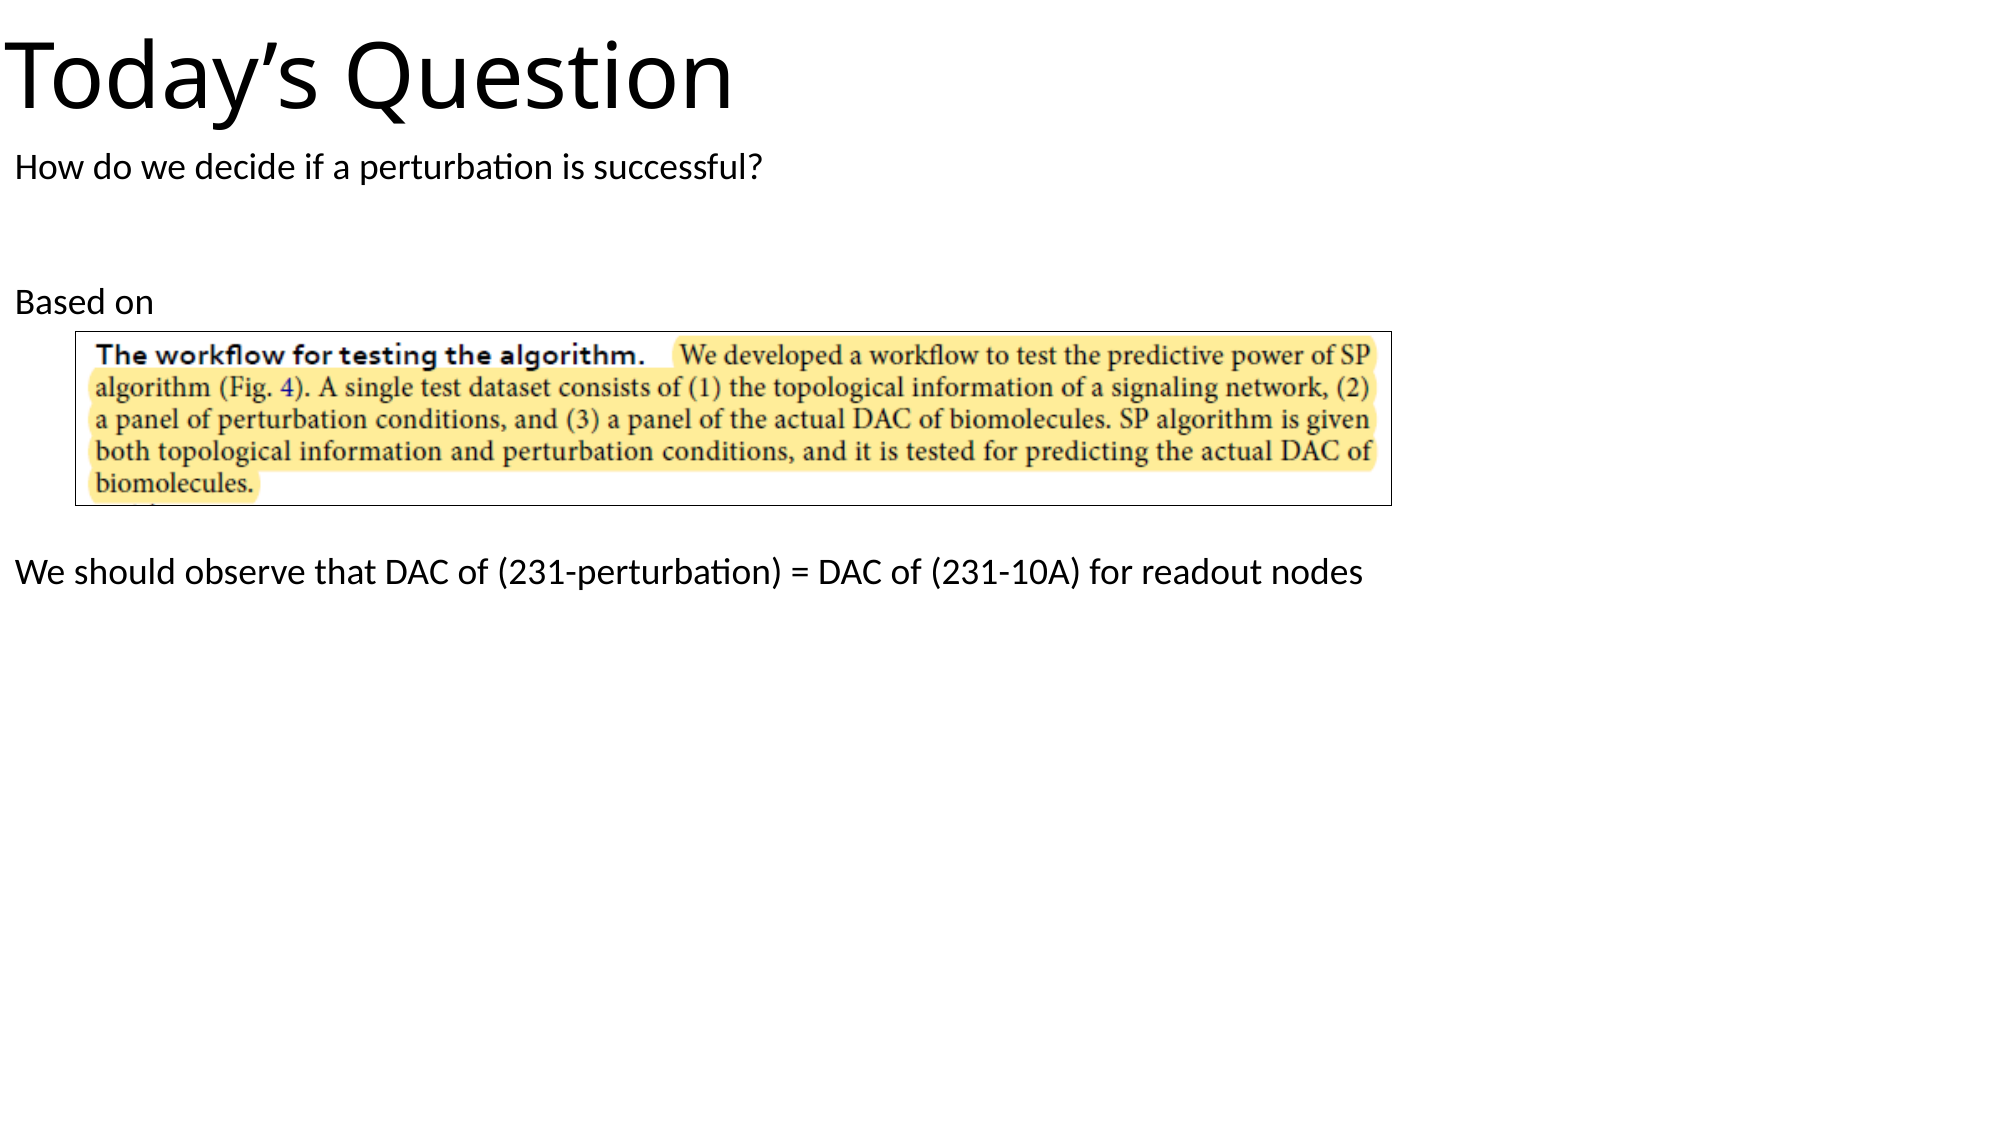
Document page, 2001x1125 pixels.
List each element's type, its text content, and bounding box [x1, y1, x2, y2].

title Today’s Question [0, 0, 1723, 134]
picture [74, 331, 1392, 506]
text_box How do we decide if a perturbation is successful? Based on We should observe that DAC of (231-perturbation) = DAC of (231-10A) for readout nodes [0, 134, 1723, 600]
